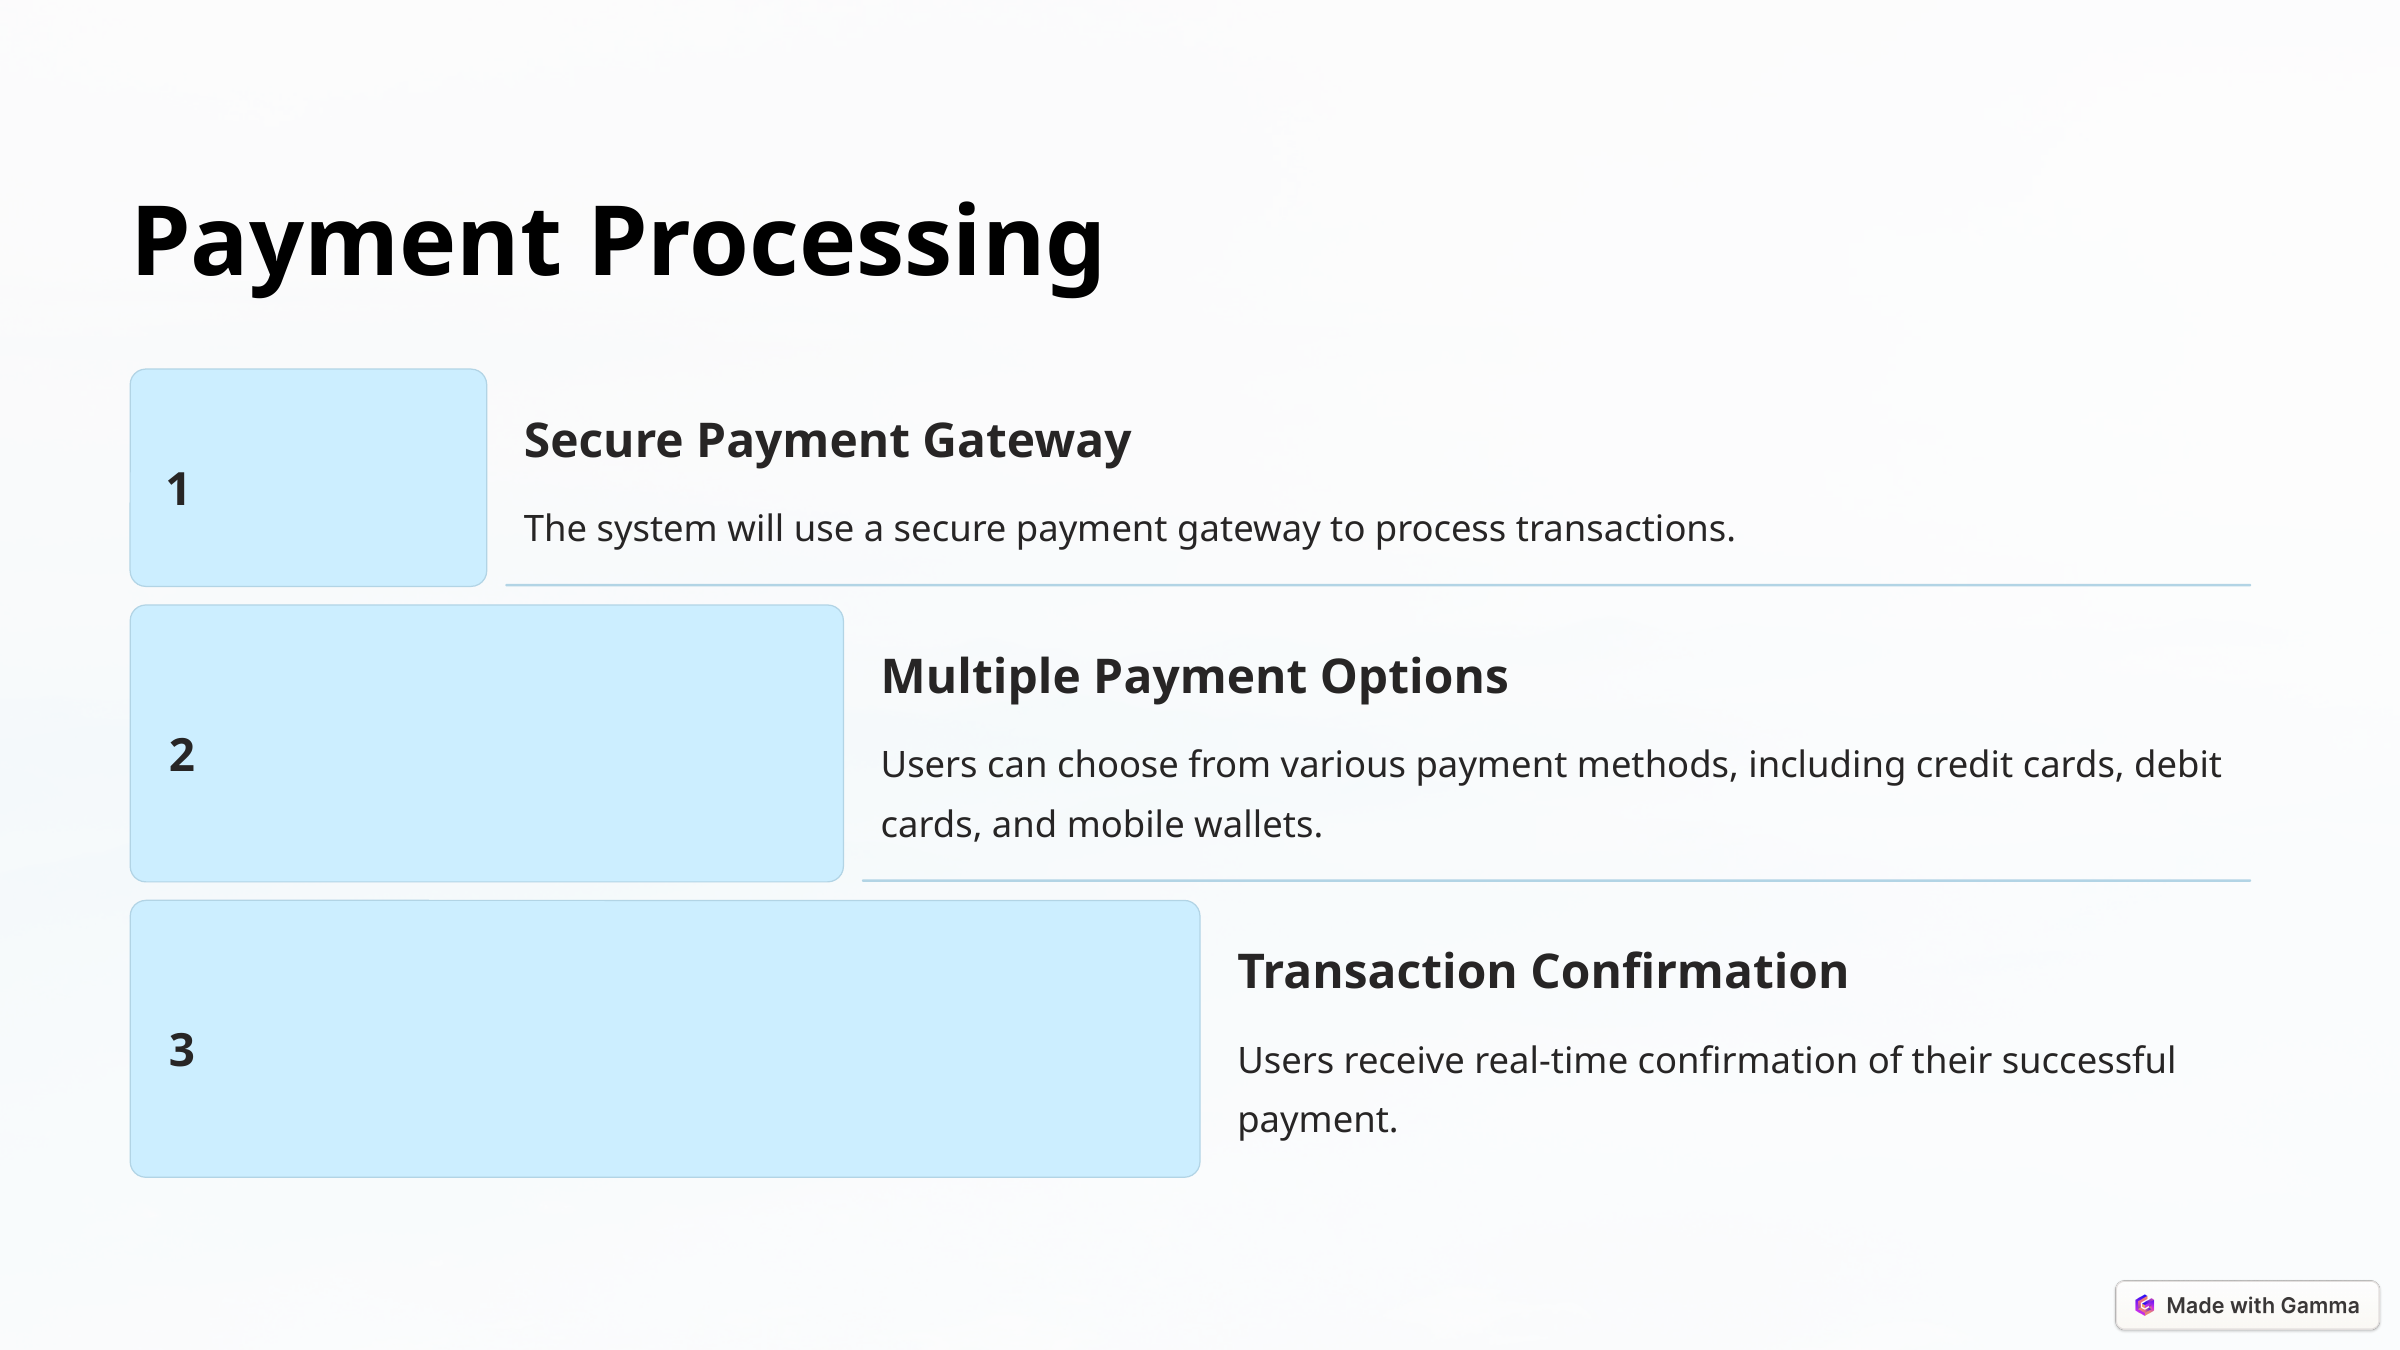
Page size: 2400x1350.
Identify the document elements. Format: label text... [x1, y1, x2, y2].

text_box [130, 900, 1201, 1178]
text_box Payment Processing [130, 172, 1107, 295]
text_box 3 [168, 1001, 195, 1076]
text_box The system will use a secure payment gateway to process transactions. [523, 489, 1786, 550]
text_box Users can choose from various payment methods, including credit cards, debit cards, and mobile wallets. [880, 725, 2233, 845]
text_box 1 [168, 440, 189, 515]
text_box Secure Payment Gateway [523, 406, 1076, 468]
picture [2106, 1271, 2389, 1339]
text_box [130, 369, 487, 587]
text_box Transaction Confirmation [1237, 937, 1826, 999]
text_box 2 [168, 706, 195, 781]
text_box Multiple Payment Options [880, 642, 1468, 704]
text_box [130, 604, 844, 882]
text_box [505, 583, 2252, 587]
text_box Users receive real-time confirmation of their successful payment. [1237, 1021, 2233, 1141]
